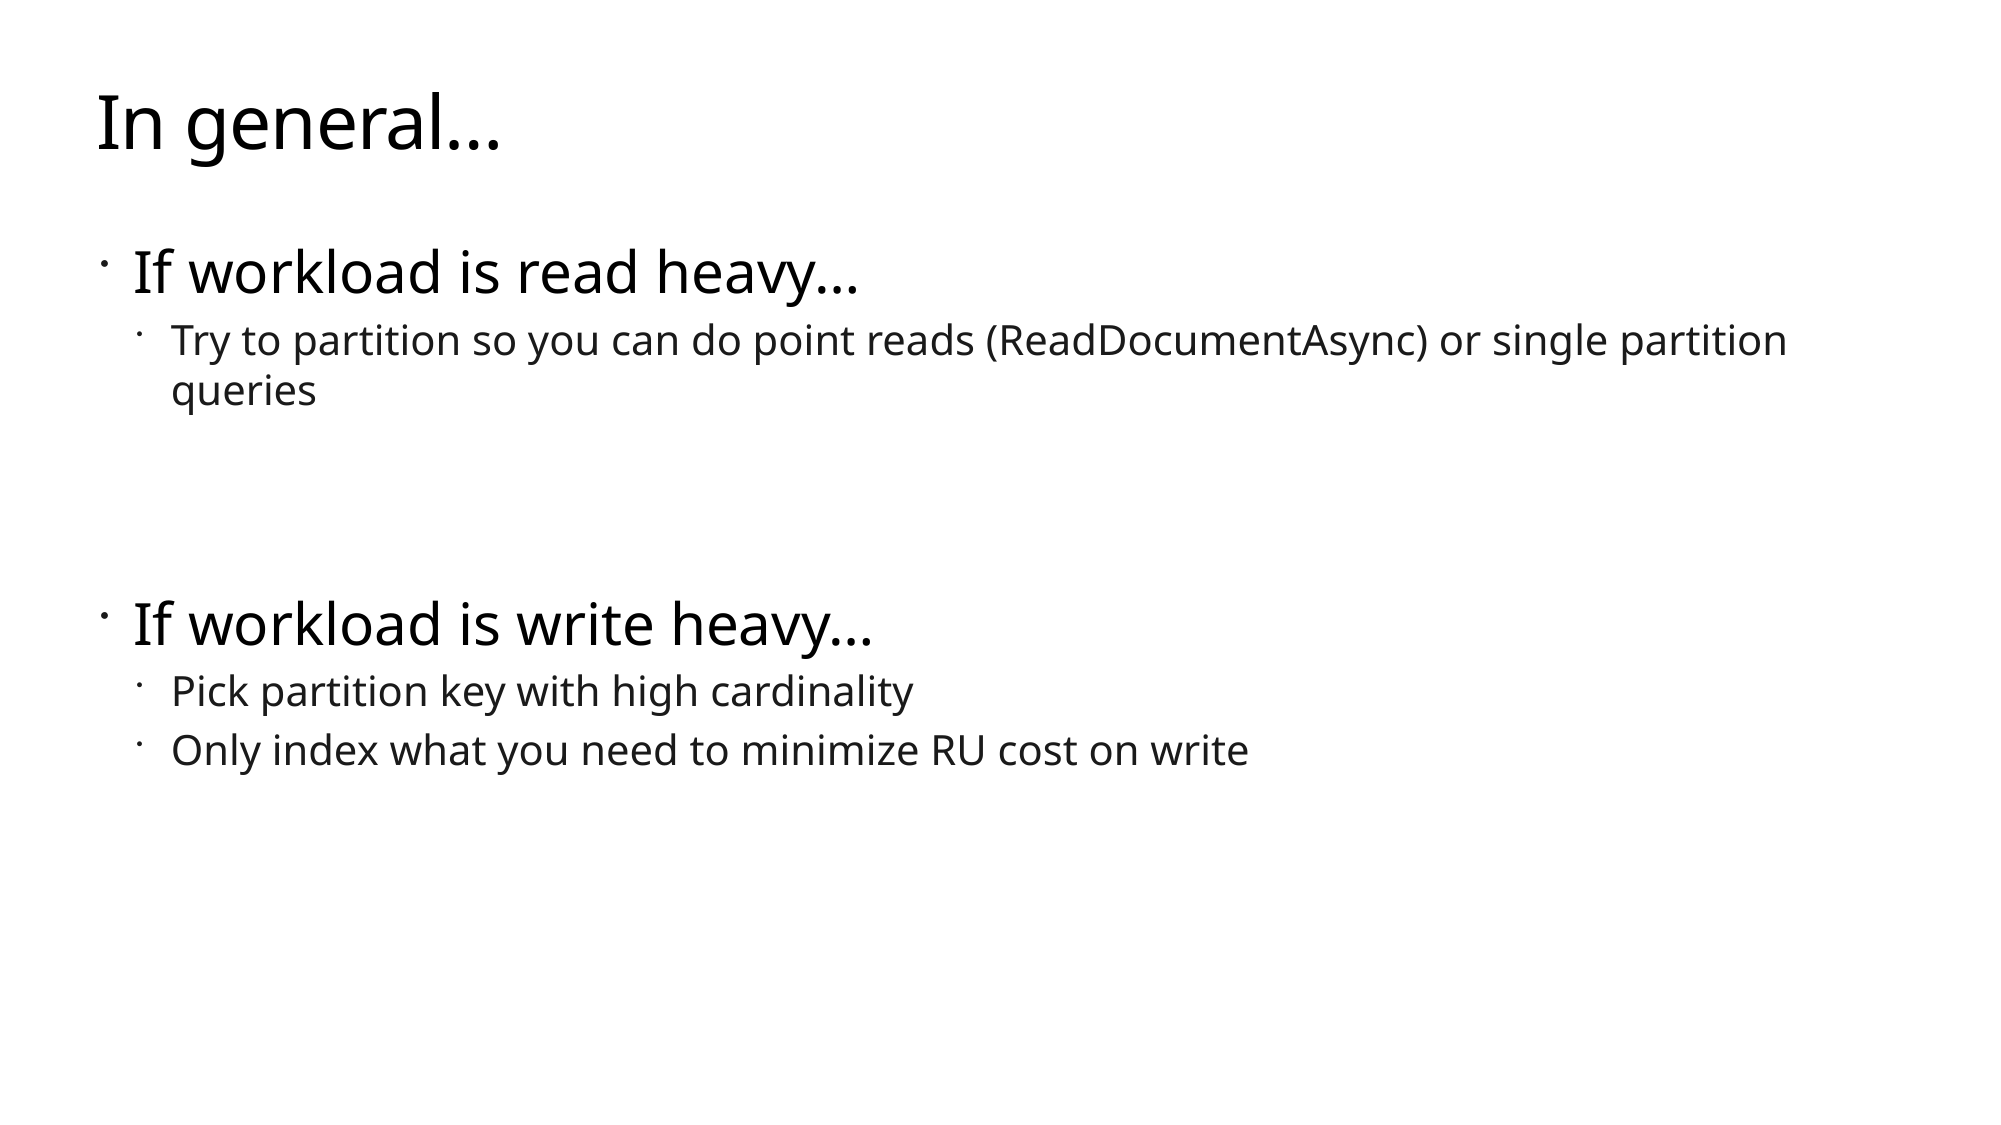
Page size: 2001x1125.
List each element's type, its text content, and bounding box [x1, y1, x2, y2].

list If workload is read heavy… Try to partition so you can do point reads (ReadDocumentAsync) or single partition queries If workload is write heavy… Pick partition key with high cardinality Only index what you need to minimize RU cost on write [95, 235, 1904, 803]
title In general… [96, 75, 1904, 166]
